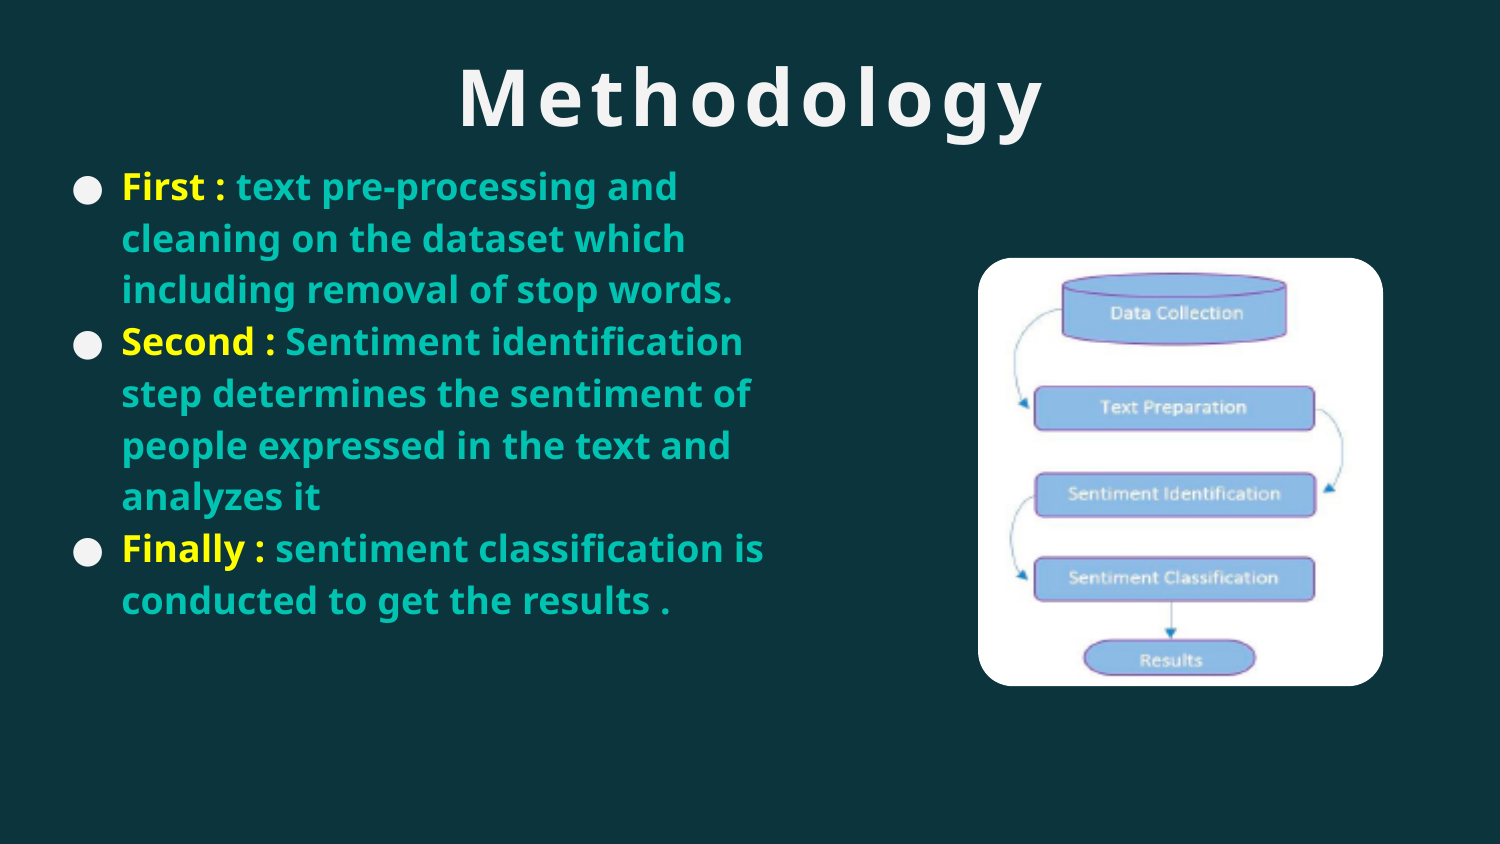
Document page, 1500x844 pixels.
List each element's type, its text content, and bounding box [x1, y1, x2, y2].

title Methodology [73, 32, 1427, 158]
list First : text pre-processing and cleaning on the dataset which including removal of stop words. Second : Sentiment identification step determines the sentiment of people expressed in the text and analyzes it Finally : sentiment classification is conducted to get the results . [31, 141, 832, 787]
picture [977, 257, 1384, 687]
